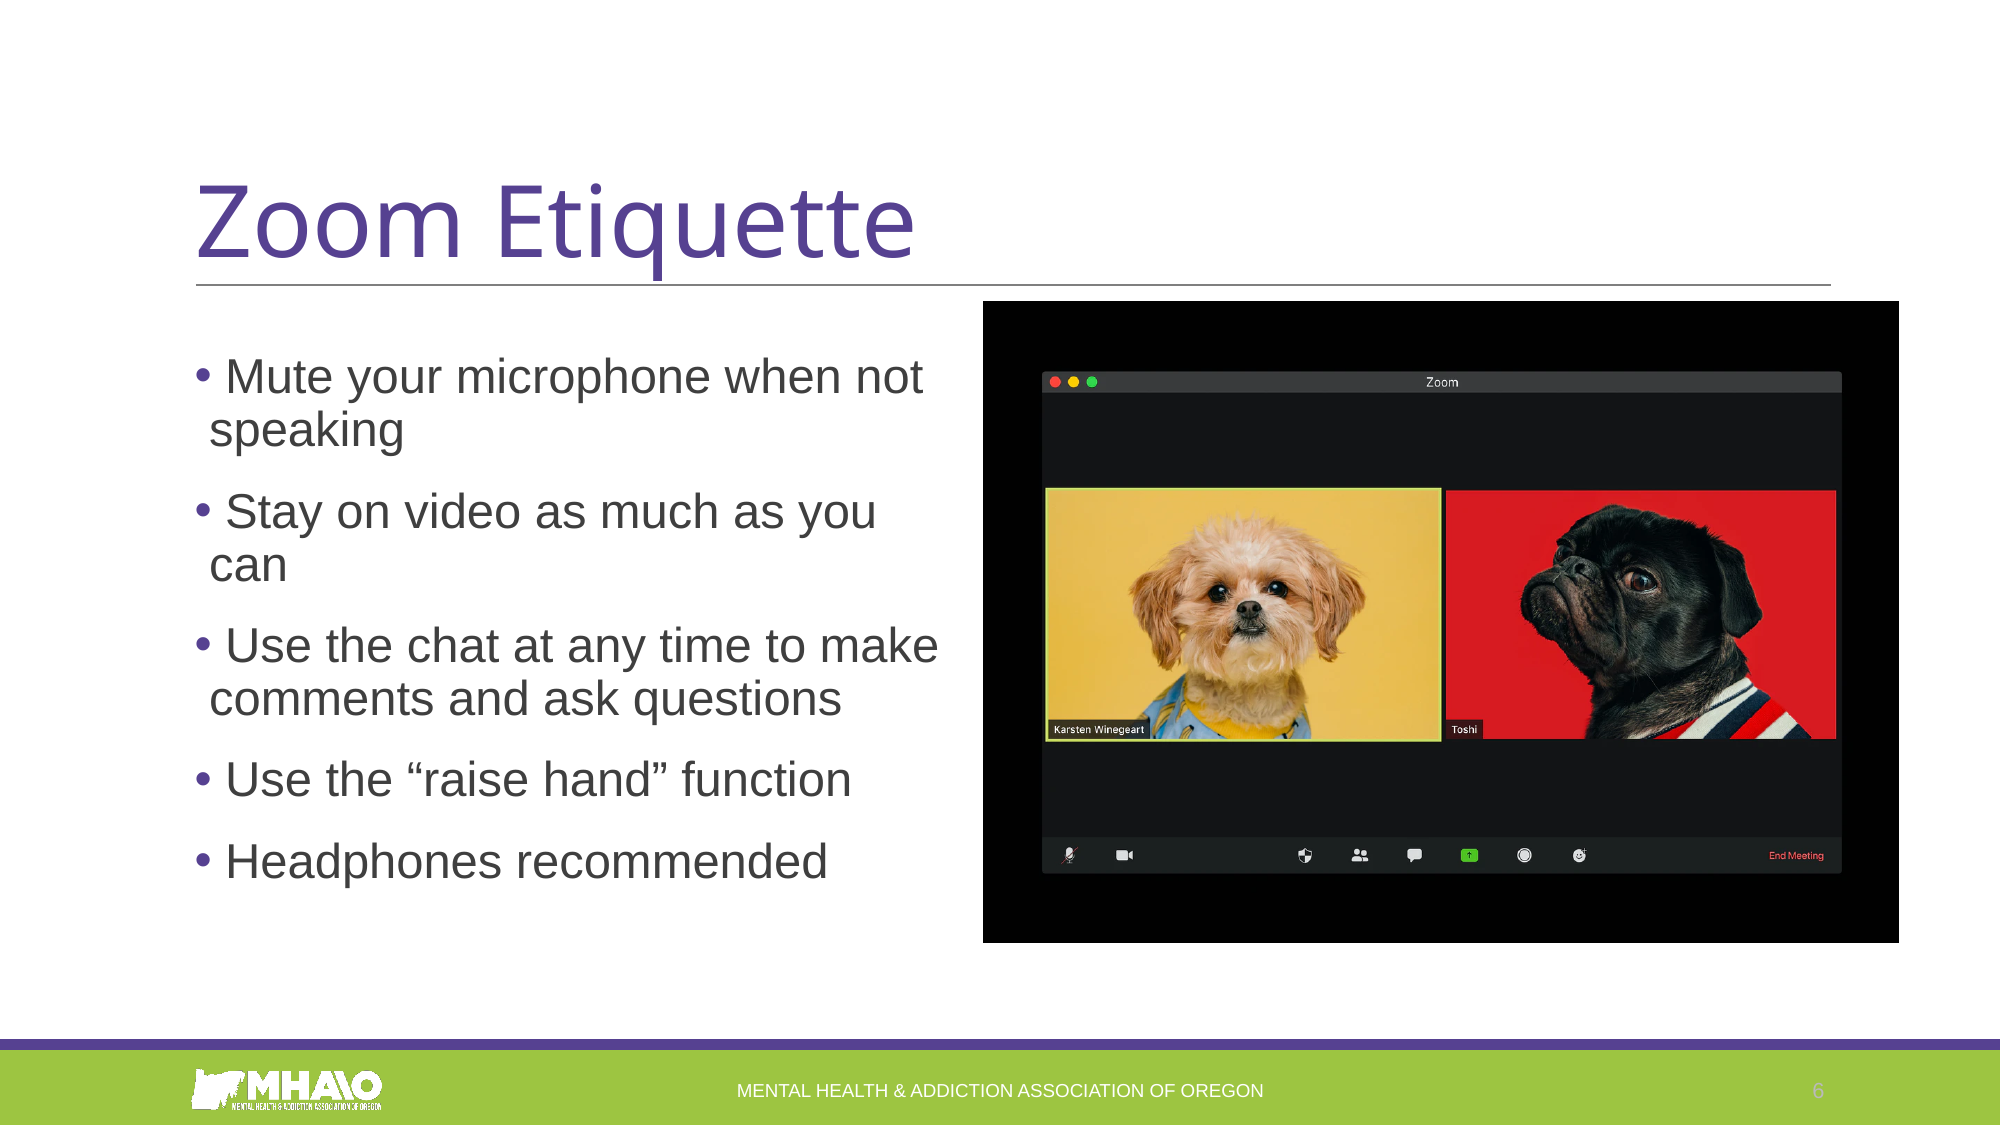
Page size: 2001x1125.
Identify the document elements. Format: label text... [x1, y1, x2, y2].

title Zoom Etiquette [180, 47, 1830, 285]
footer MENTAL HEALTH & ADDICTION ASSOCIATION OF OREGON [604, 1059, 1396, 1120]
slide_number ‹#› [1624, 1059, 1840, 1120]
picture [982, 300, 1899, 943]
picture [189, 1066, 383, 1112]
list Mute your microphone when not speaking Stay on video as much as you can Use the chat at any time to make comments and ask questions Use the “raise hand” function Headphones recommended [194, 343, 942, 943]
